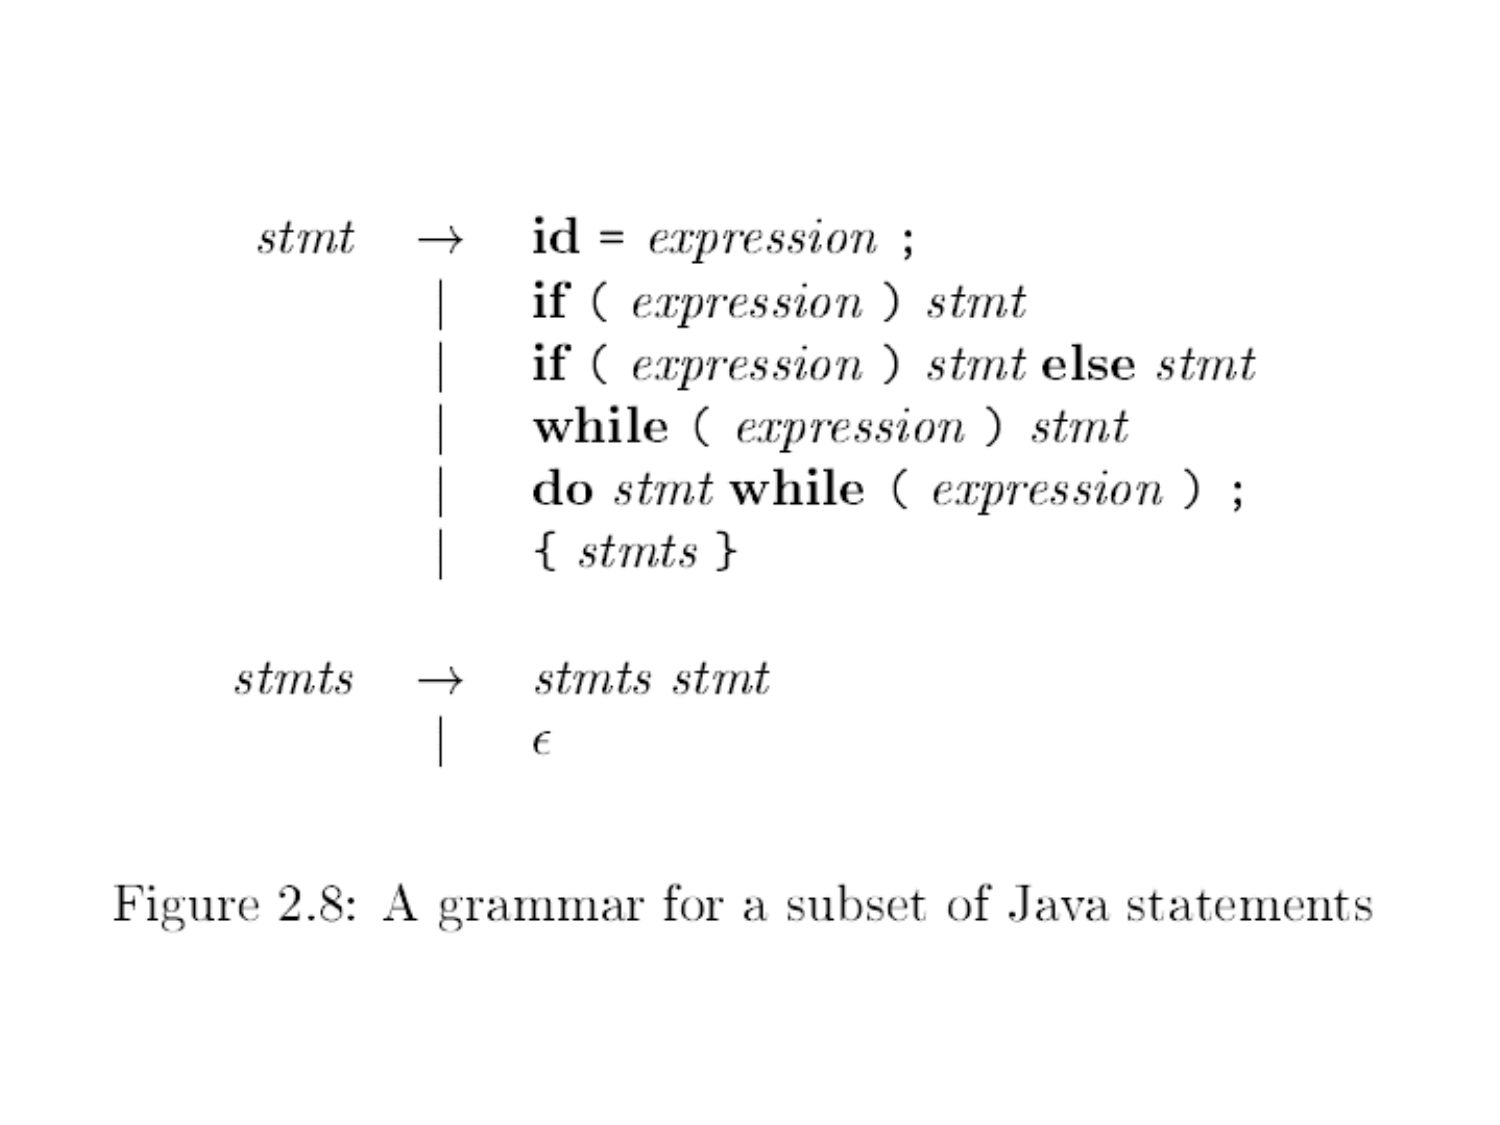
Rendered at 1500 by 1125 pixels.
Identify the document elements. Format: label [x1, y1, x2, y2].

picture [49, 187, 1402, 944]
